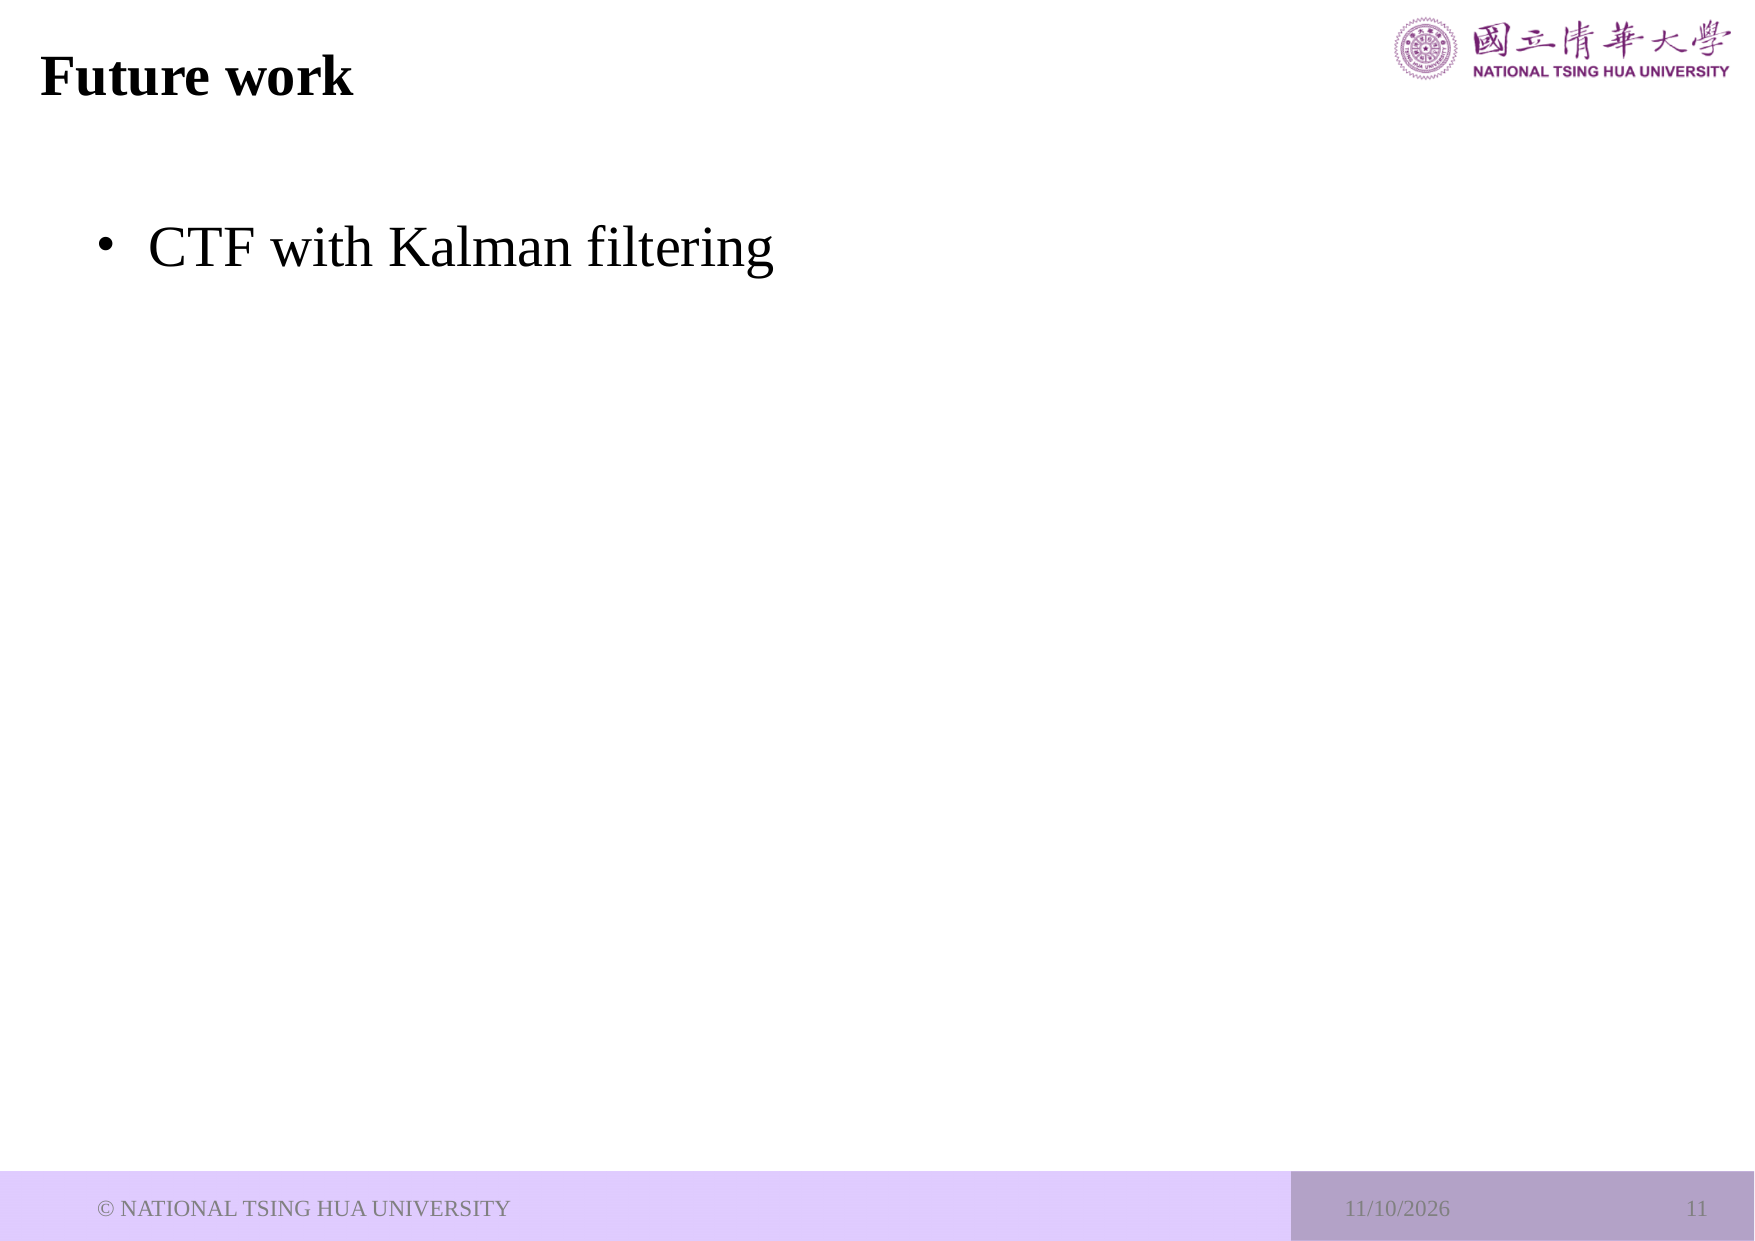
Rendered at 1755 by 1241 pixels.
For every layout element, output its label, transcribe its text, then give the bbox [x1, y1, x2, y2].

picture [1388, 2, 1755, 95]
title Future work [25, 16, 1344, 121]
list CTF with Kalman filtering [82, 200, 1681, 1146]
picture [0, 1171, 1291, 1241]
slide_number 11 [1586, 1177, 1724, 1236]
footer © NATIONAL TSING HUA UNIVERSITY [82, 1177, 562, 1236]
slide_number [1329, 1177, 1537, 1236]
